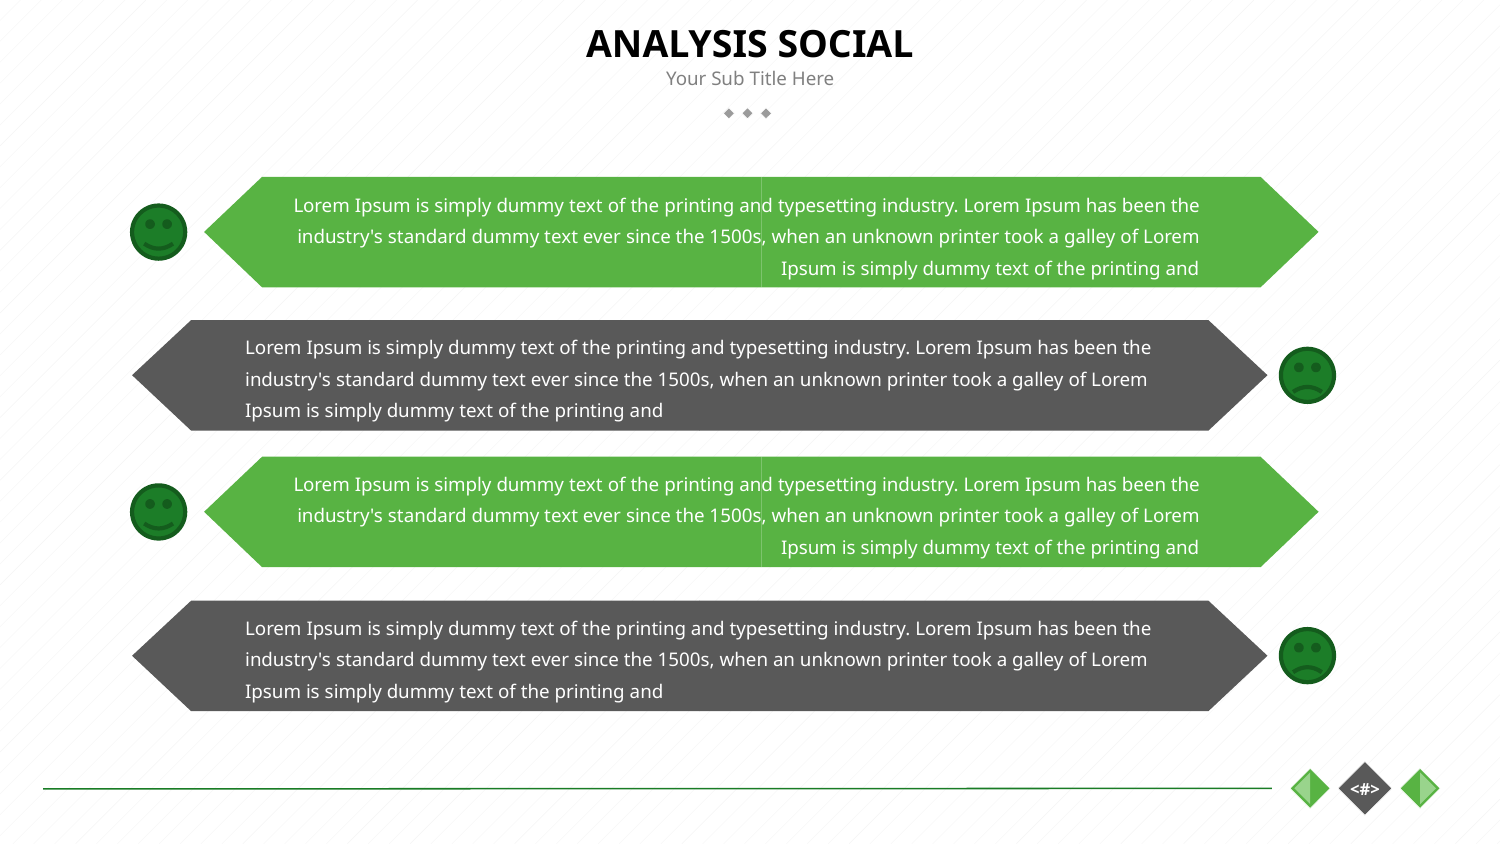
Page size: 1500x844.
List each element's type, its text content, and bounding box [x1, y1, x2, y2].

text_box [129, 203, 188, 261]
text_box [1278, 626, 1337, 685]
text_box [203, 456, 1319, 568]
title ANALYSIS SOCIAL [112, 0, 1388, 85]
text_box [129, 483, 188, 541]
text_box [1278, 346, 1337, 405]
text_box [131, 600, 1268, 712]
slide_number 38 [1333, 769, 1397, 808]
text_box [131, 319, 1268, 431]
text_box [203, 176, 1319, 288]
